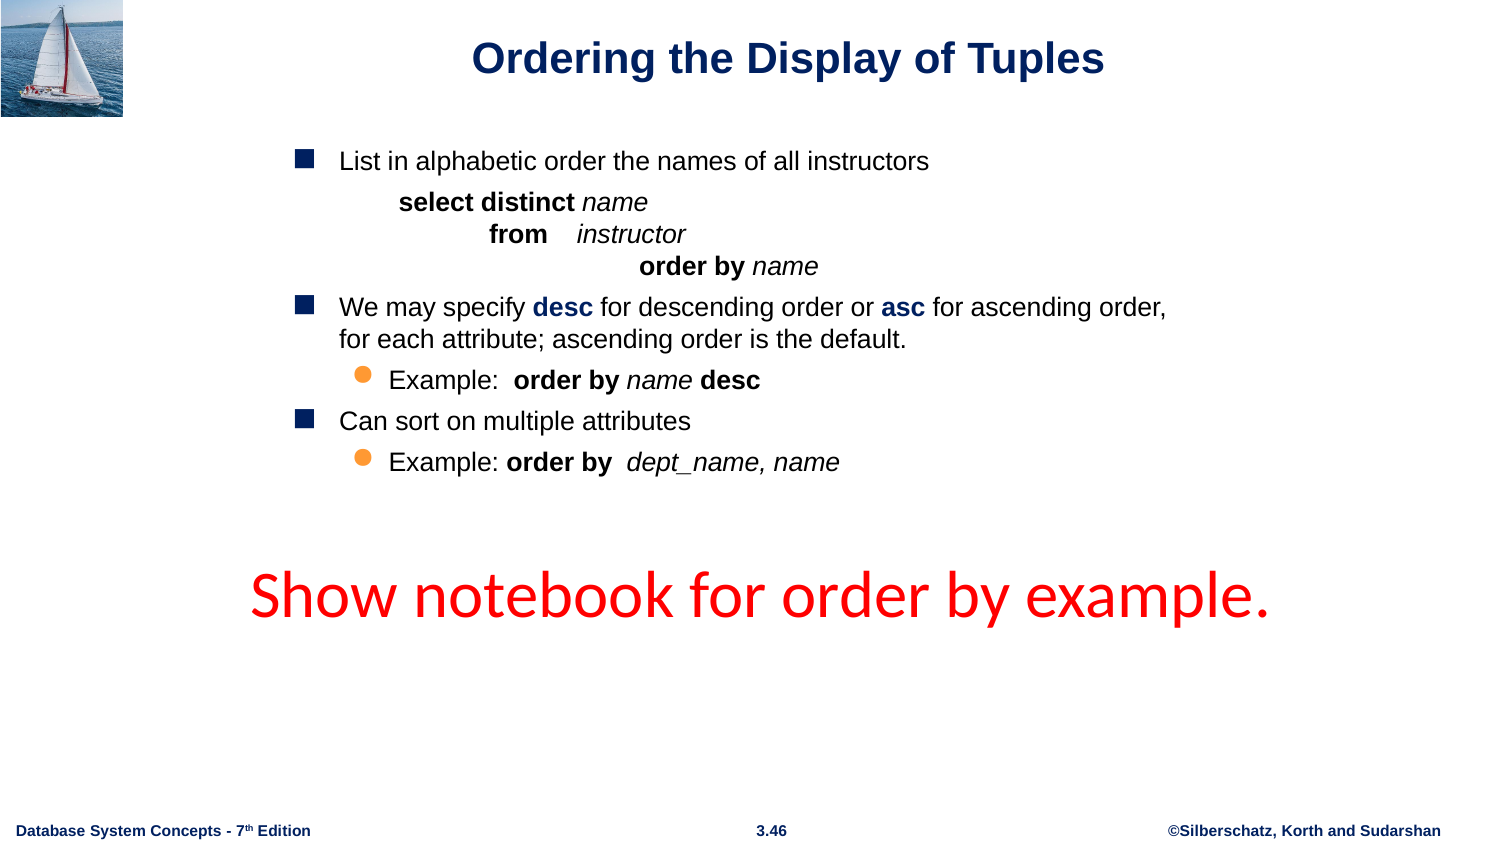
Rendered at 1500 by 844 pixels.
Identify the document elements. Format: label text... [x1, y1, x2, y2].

text_box Show notebook for order by example. [235, 543, 1287, 638]
title Ordering the Display of Tuples [125, 14, 1452, 90]
list List in alphabetic order the names of all instructors select distinct name from instructor order by name We may specify desc for descending order or asc for ascending order, for each attribute; ascending order is the default. Example: order by name desc Can sort on multiple attributes Example: order by dept_name, name [282, 136, 1208, 543]
picture [0, 0, 123, 117]
